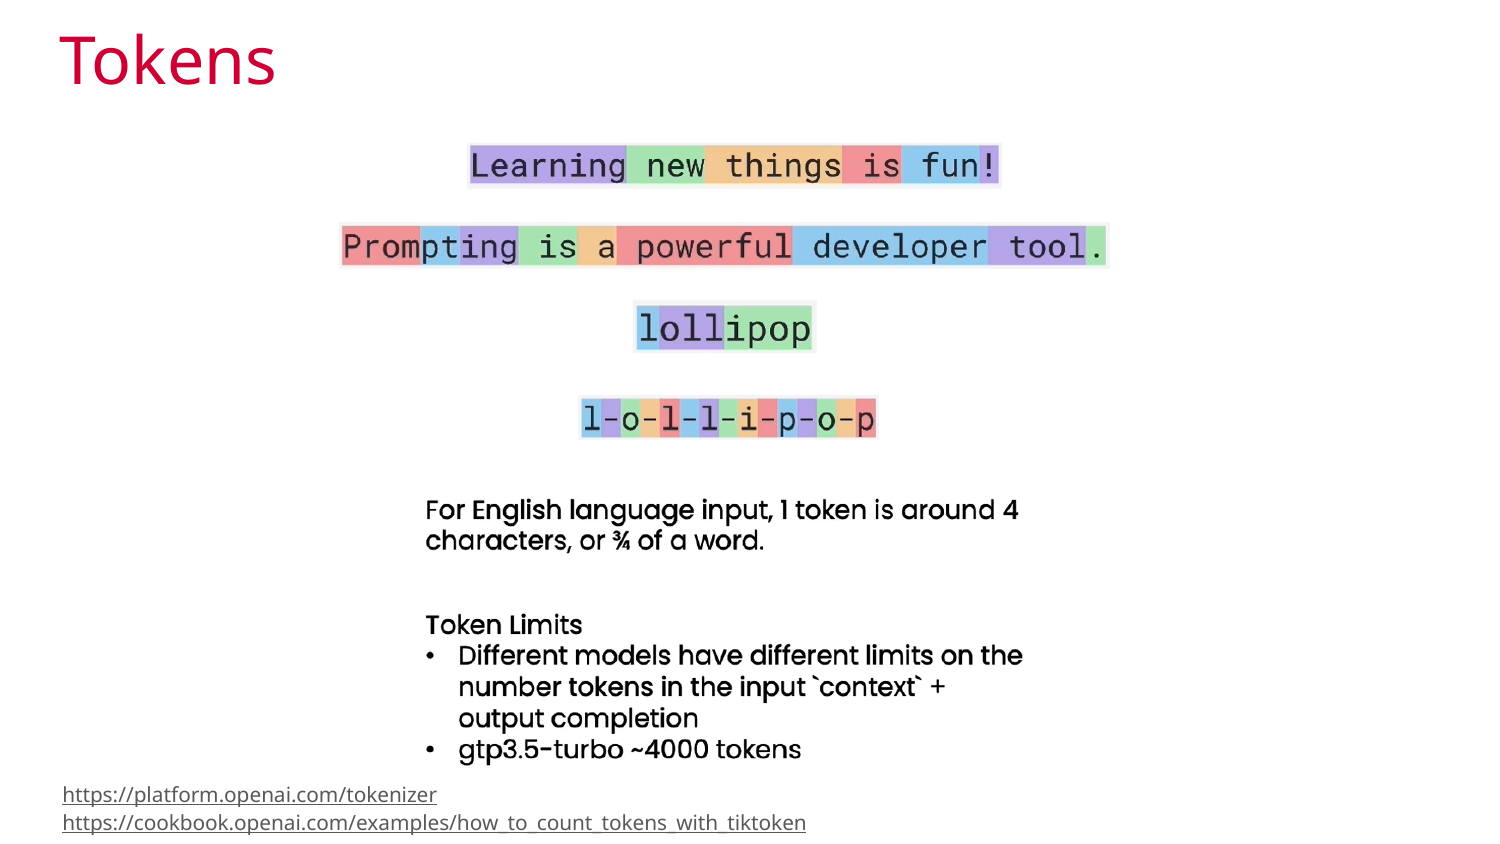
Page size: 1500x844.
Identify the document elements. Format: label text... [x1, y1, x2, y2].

title Tokens [59, 18, 1416, 99]
text_box https://platform.openai.com/tokenizer https://cookbook.openai.com/examples/how_to_count_tokens_with_tiktoken [47, 766, 1137, 844]
picture [327, 127, 1114, 770]
